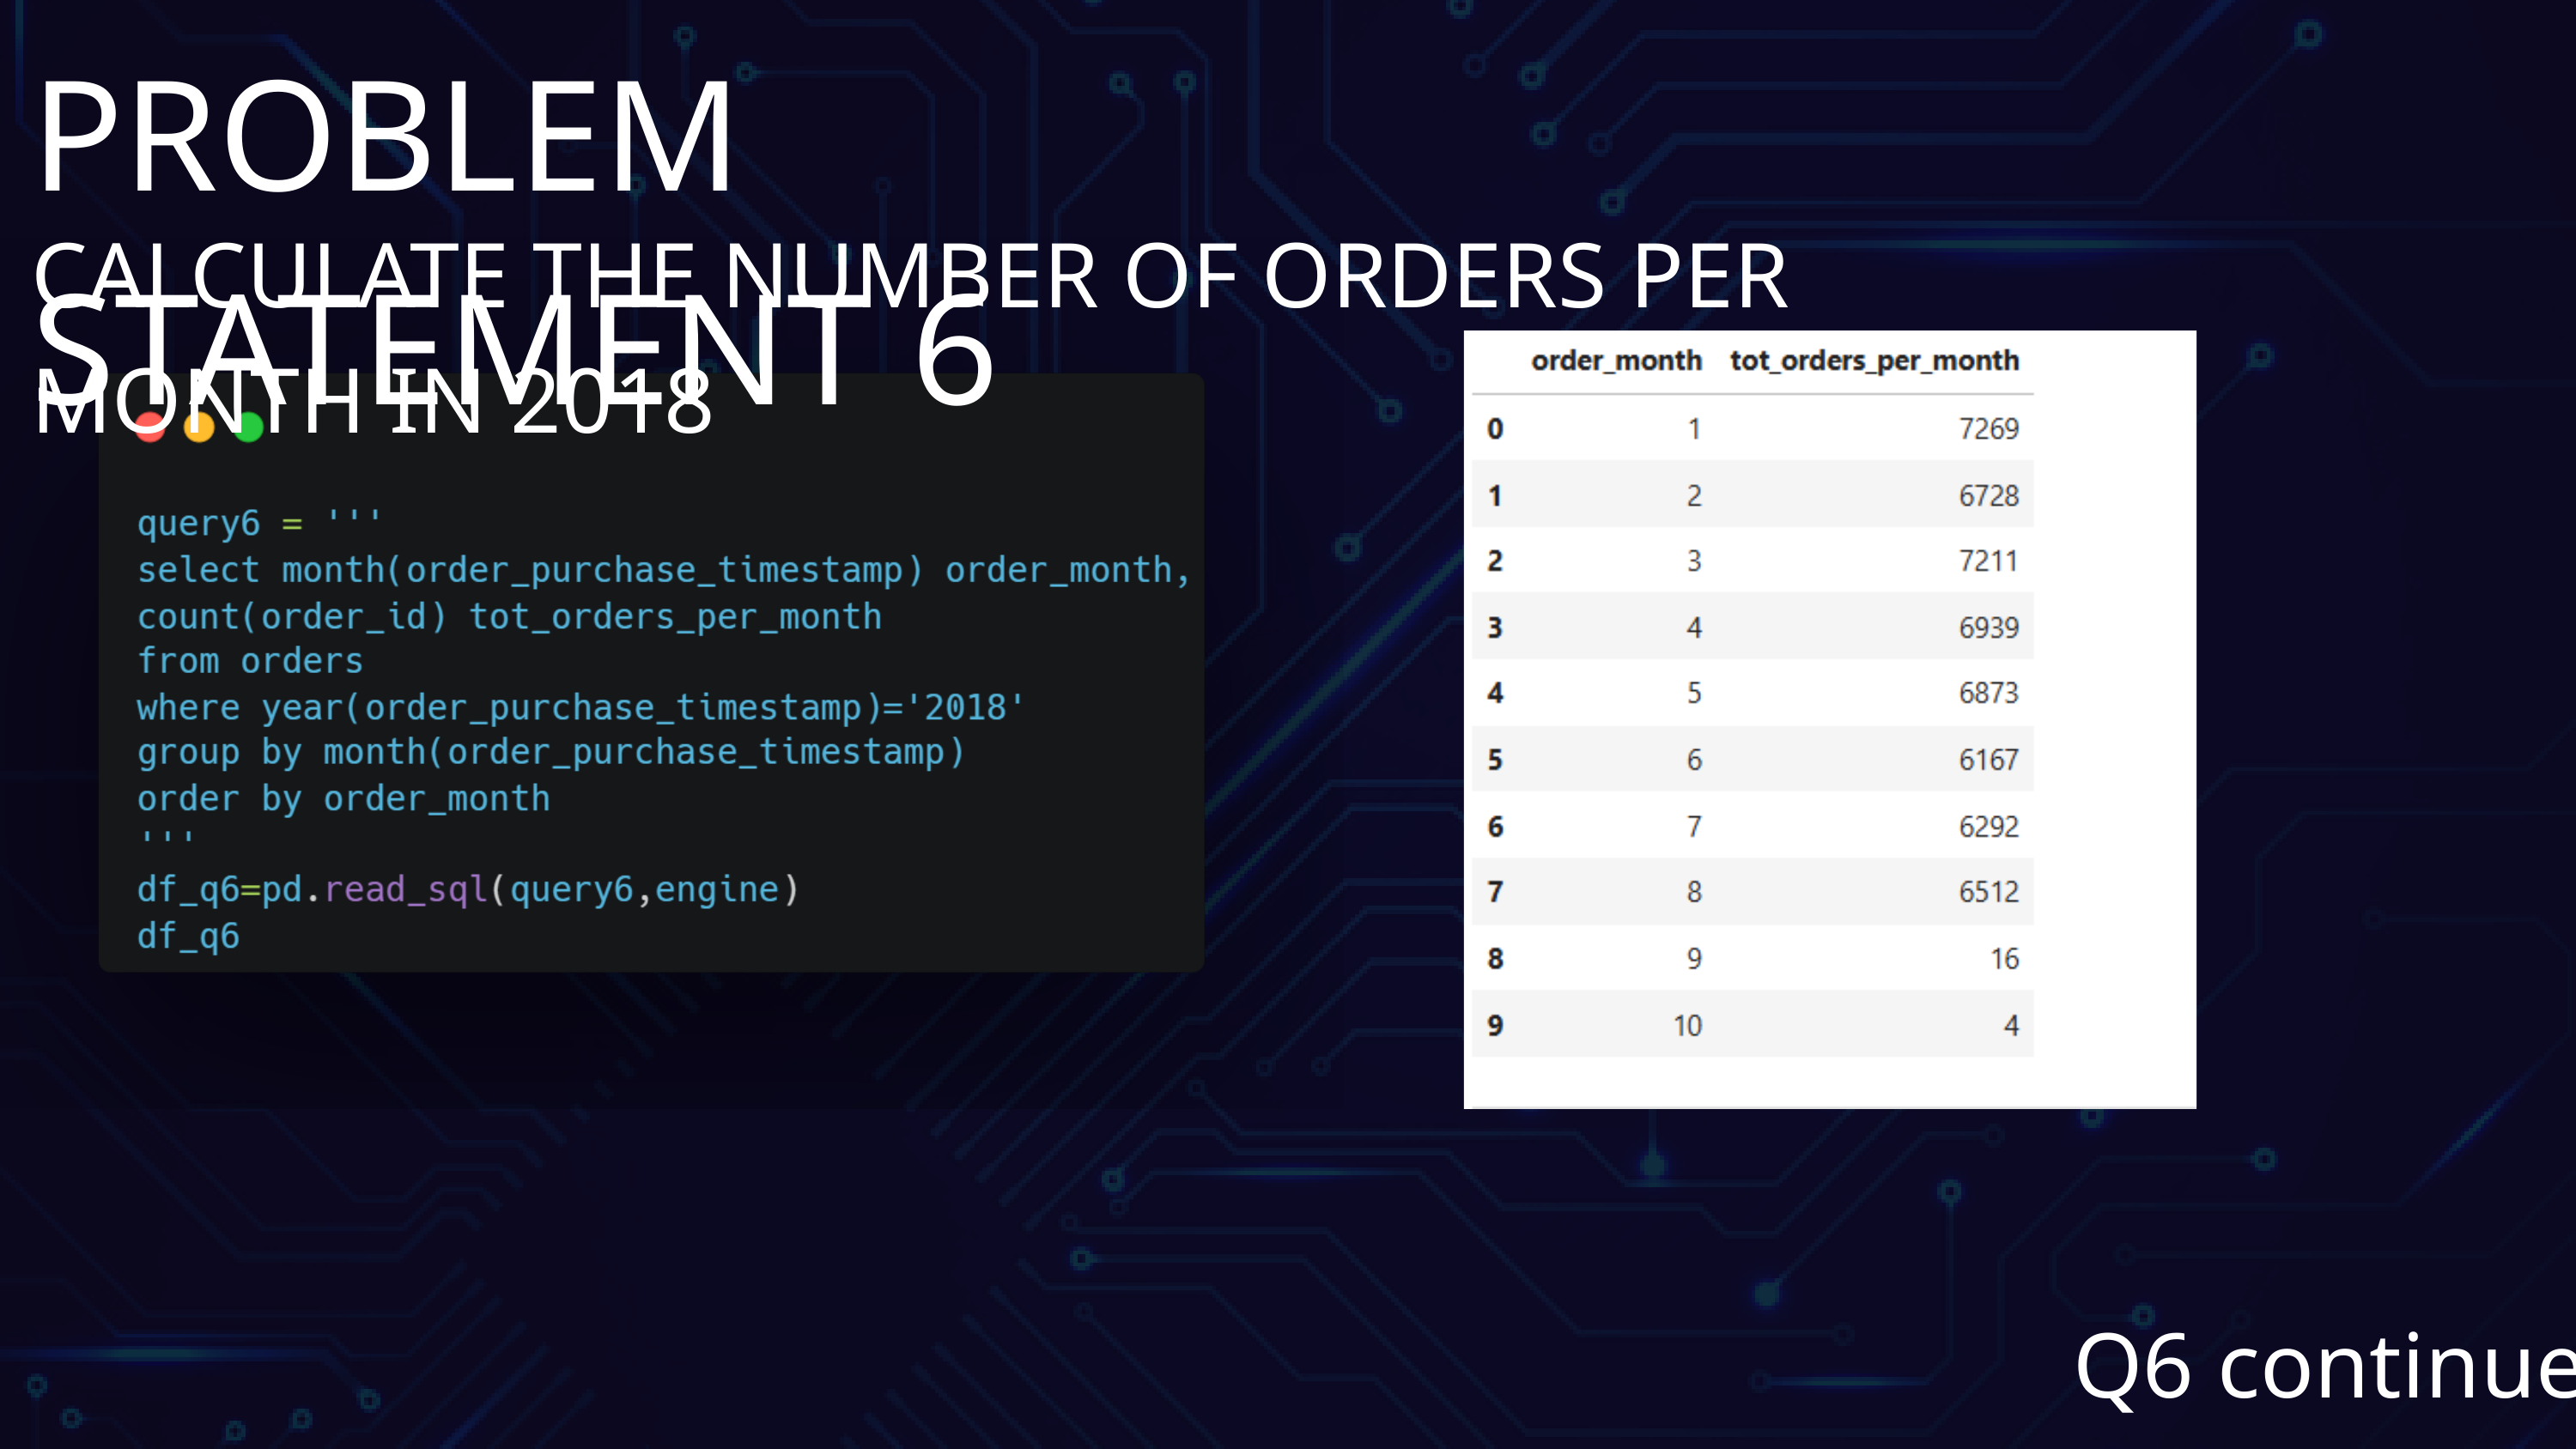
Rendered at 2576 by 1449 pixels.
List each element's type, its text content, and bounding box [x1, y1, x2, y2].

text_box PROBLEM STATEMENT 6 [31, 7, 1397, 200]
text_box [1463, 330, 2197, 1109]
text_box [0, 237, 1344, 1109]
text_box [0, 0, 2576, 1449]
text_box Q6 continued >>> [2073, 1290, 2576, 1449]
text_box CALCULATE THE NUMBER OF ORDERS PER MONTH IN 2018 [31, 200, 1980, 452]
